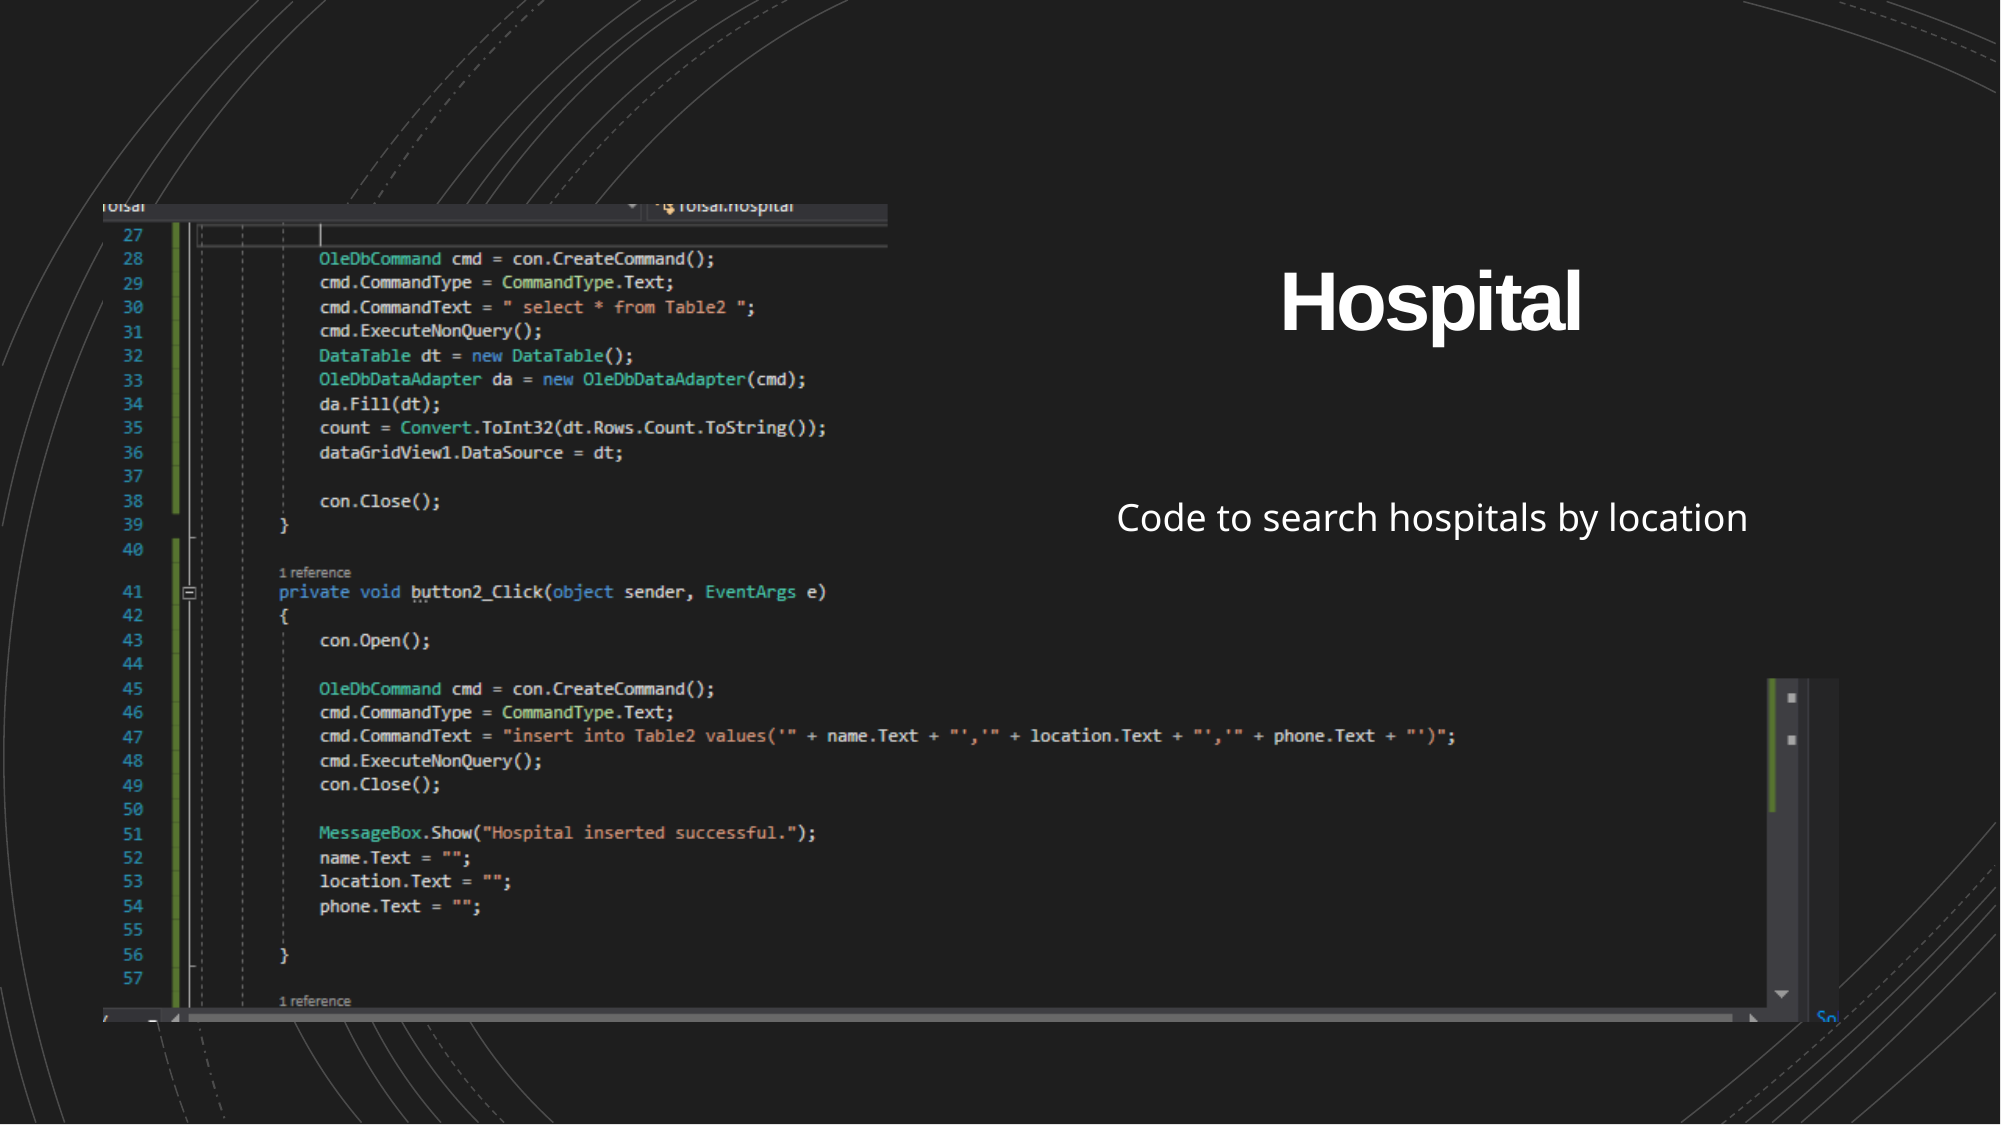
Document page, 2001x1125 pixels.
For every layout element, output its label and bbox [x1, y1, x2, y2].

picture [102, 204, 1840, 1023]
text_box [886, 112, 1924, 680]
